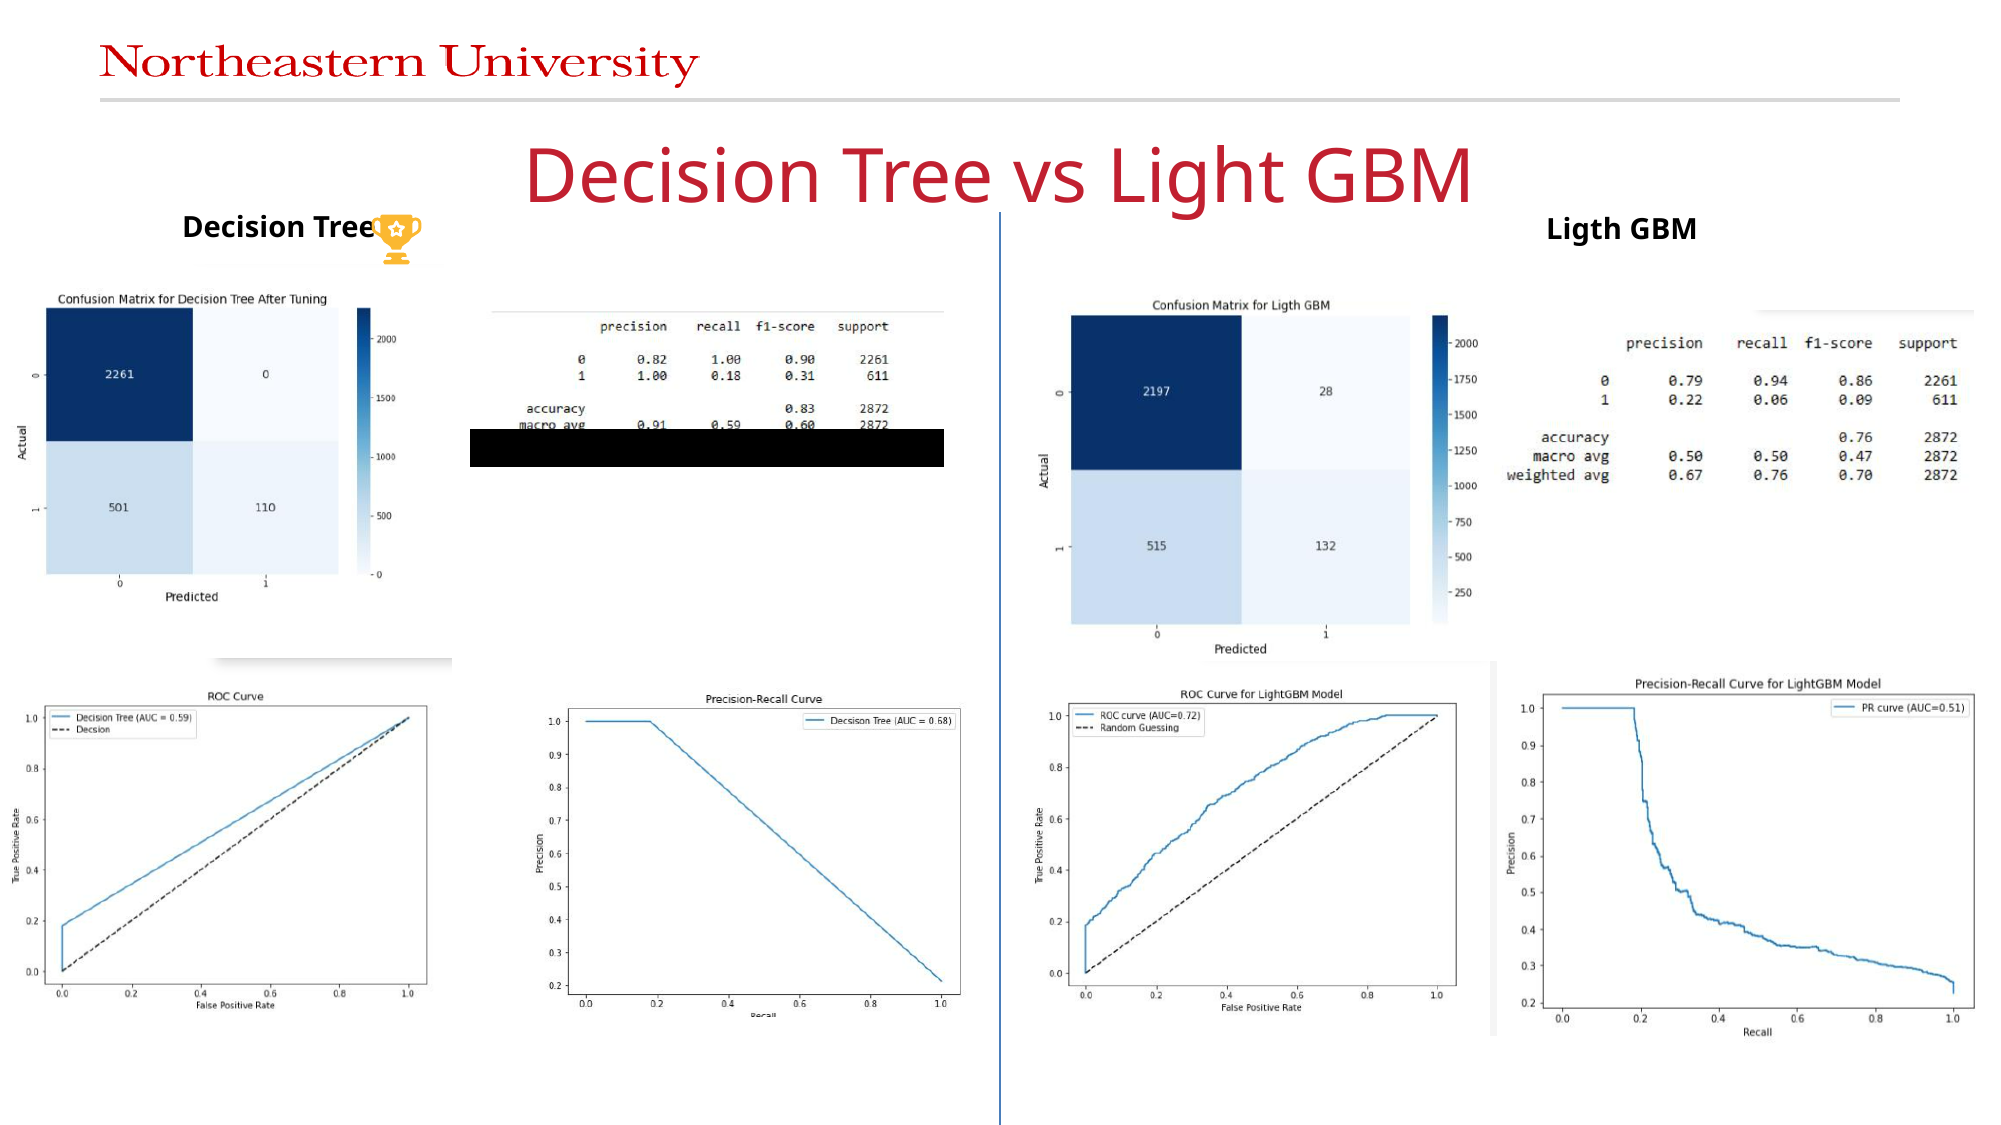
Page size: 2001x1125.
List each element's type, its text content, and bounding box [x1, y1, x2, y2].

picture [0, 658, 452, 1025]
text_box Ligth GBM [1531, 195, 1791, 261]
picture [99, 44, 700, 88]
title Decision Tree vs Light GBM [99, 120, 1900, 213]
picture [1003, 285, 1974, 1036]
picture [469, 304, 944, 467]
picture [1505, 668, 1990, 1052]
picture [500, 658, 996, 1028]
text_box Decision Tree [167, 193, 494, 258]
picture [0, 263, 444, 623]
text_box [371, 214, 422, 265]
